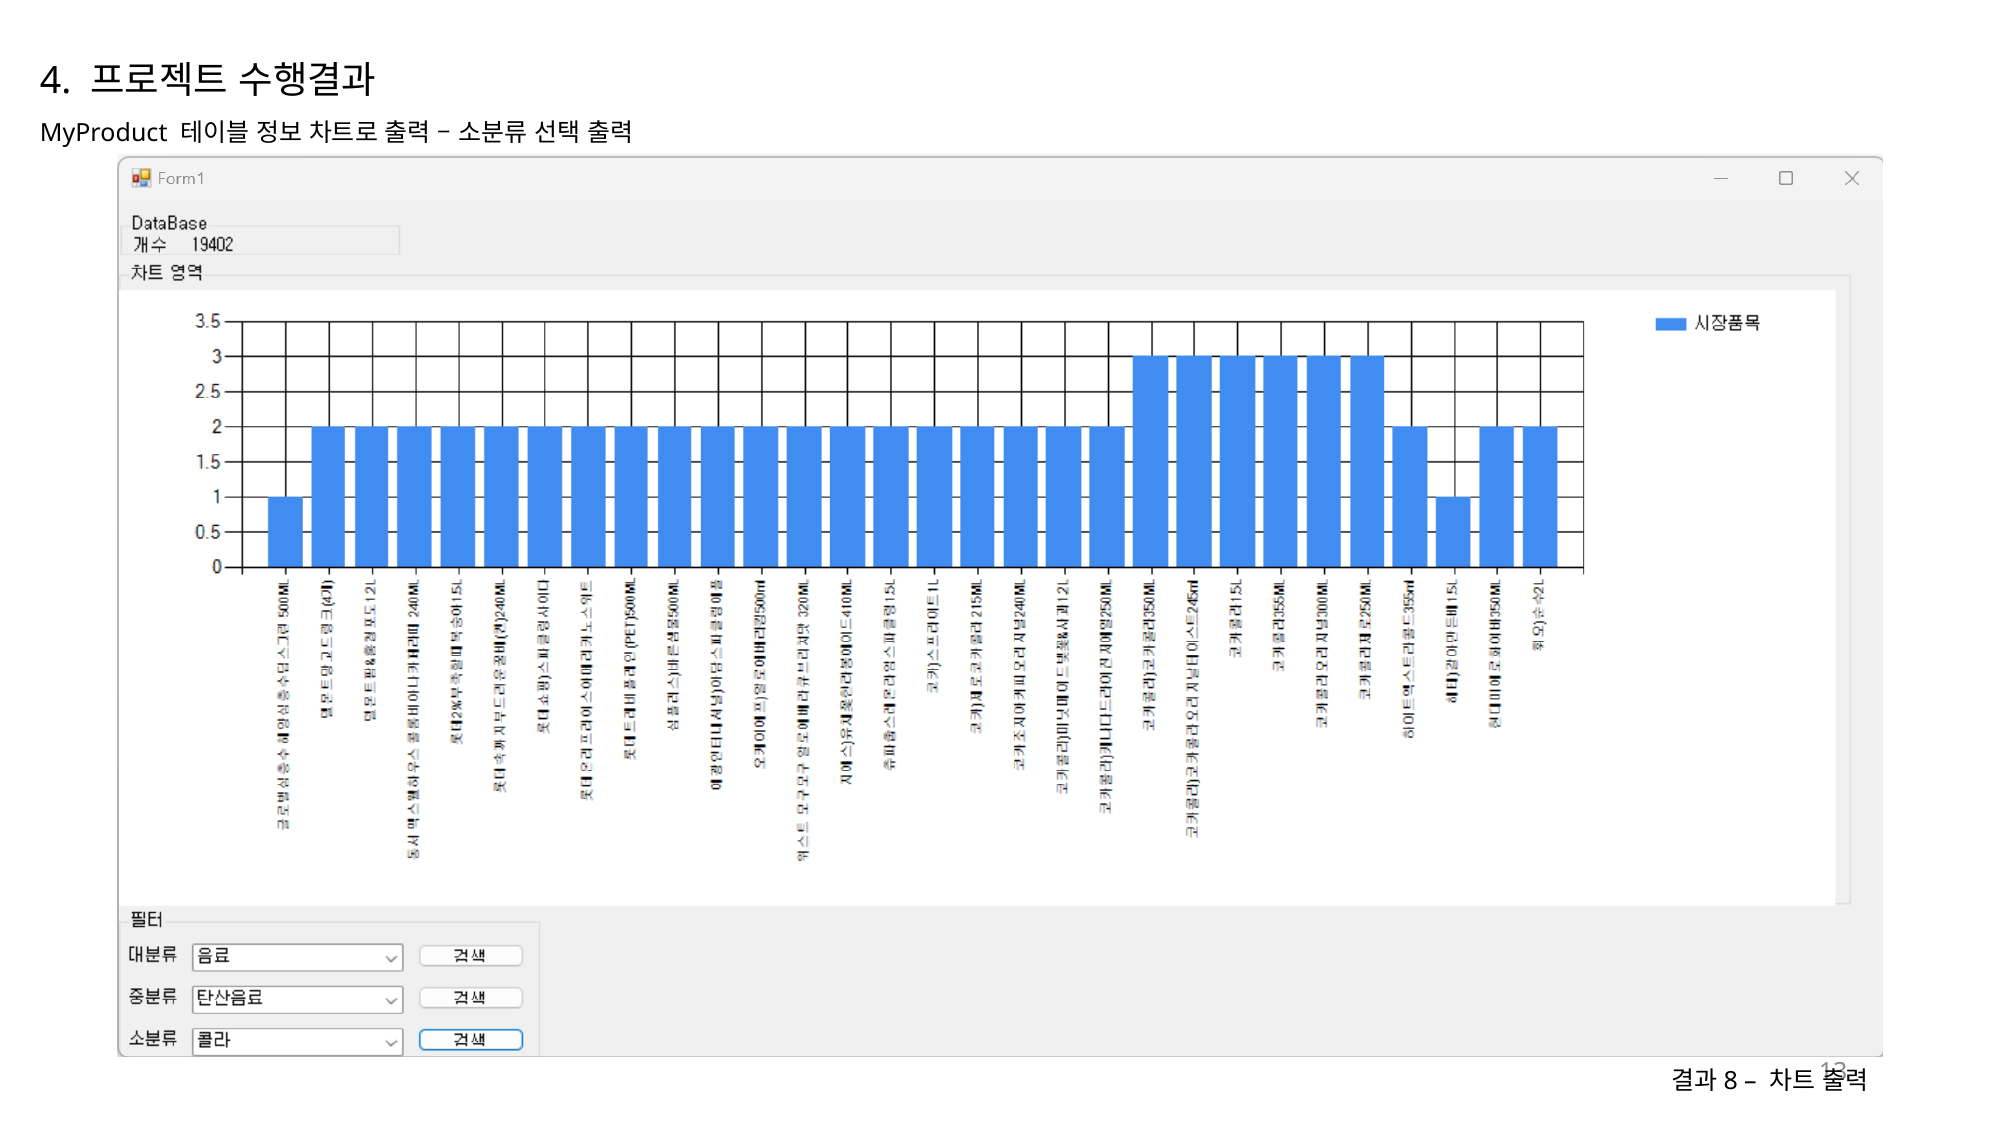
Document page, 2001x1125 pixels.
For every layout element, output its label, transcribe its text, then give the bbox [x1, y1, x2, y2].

picture [117, 154, 1883, 1057]
text_box MyProduct 테이블 정보 차트로 출력 – 소분류 선택 출력 [25, 109, 1690, 154]
text_box 4. 프로젝트 수행결과 [25, 48, 1690, 109]
text_box 결과8 – 차트 출력 [117, 1057, 1883, 1102]
